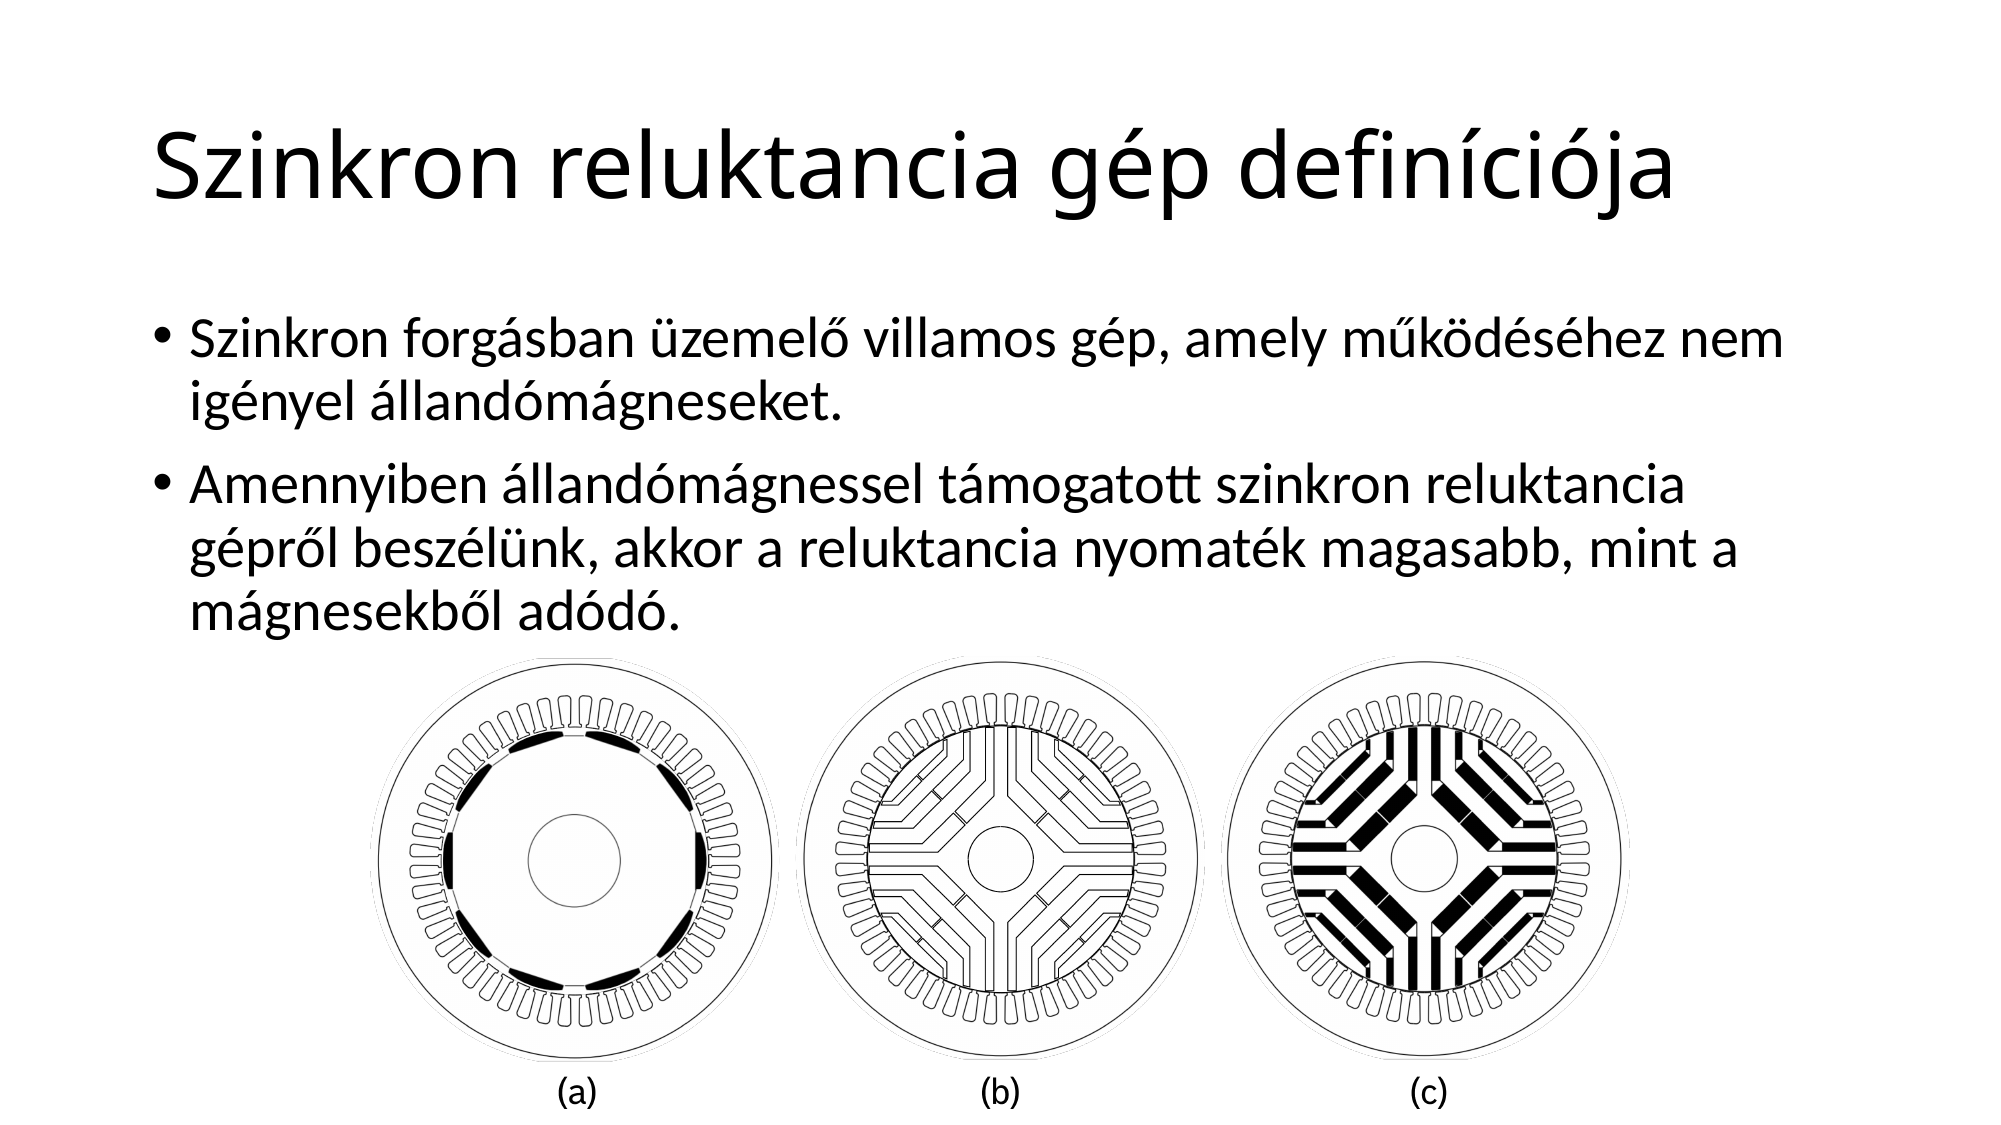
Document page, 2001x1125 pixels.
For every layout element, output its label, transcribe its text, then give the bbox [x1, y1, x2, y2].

list Szinkron forgásban üzemelő villamos gép, amely működéséhez nem igényel állandómágneseket. Amennyiben állandómágnessel támogatott szinkron reluktancia gépről beszélünk, akkor a reluktancia nyomaték magasabb, mint a mágnesekből adódó. [137, 299, 1863, 1014]
picture [370, 656, 1630, 1109]
title Szinkron reluktancia gép definíciója [137, 59, 1863, 278]
